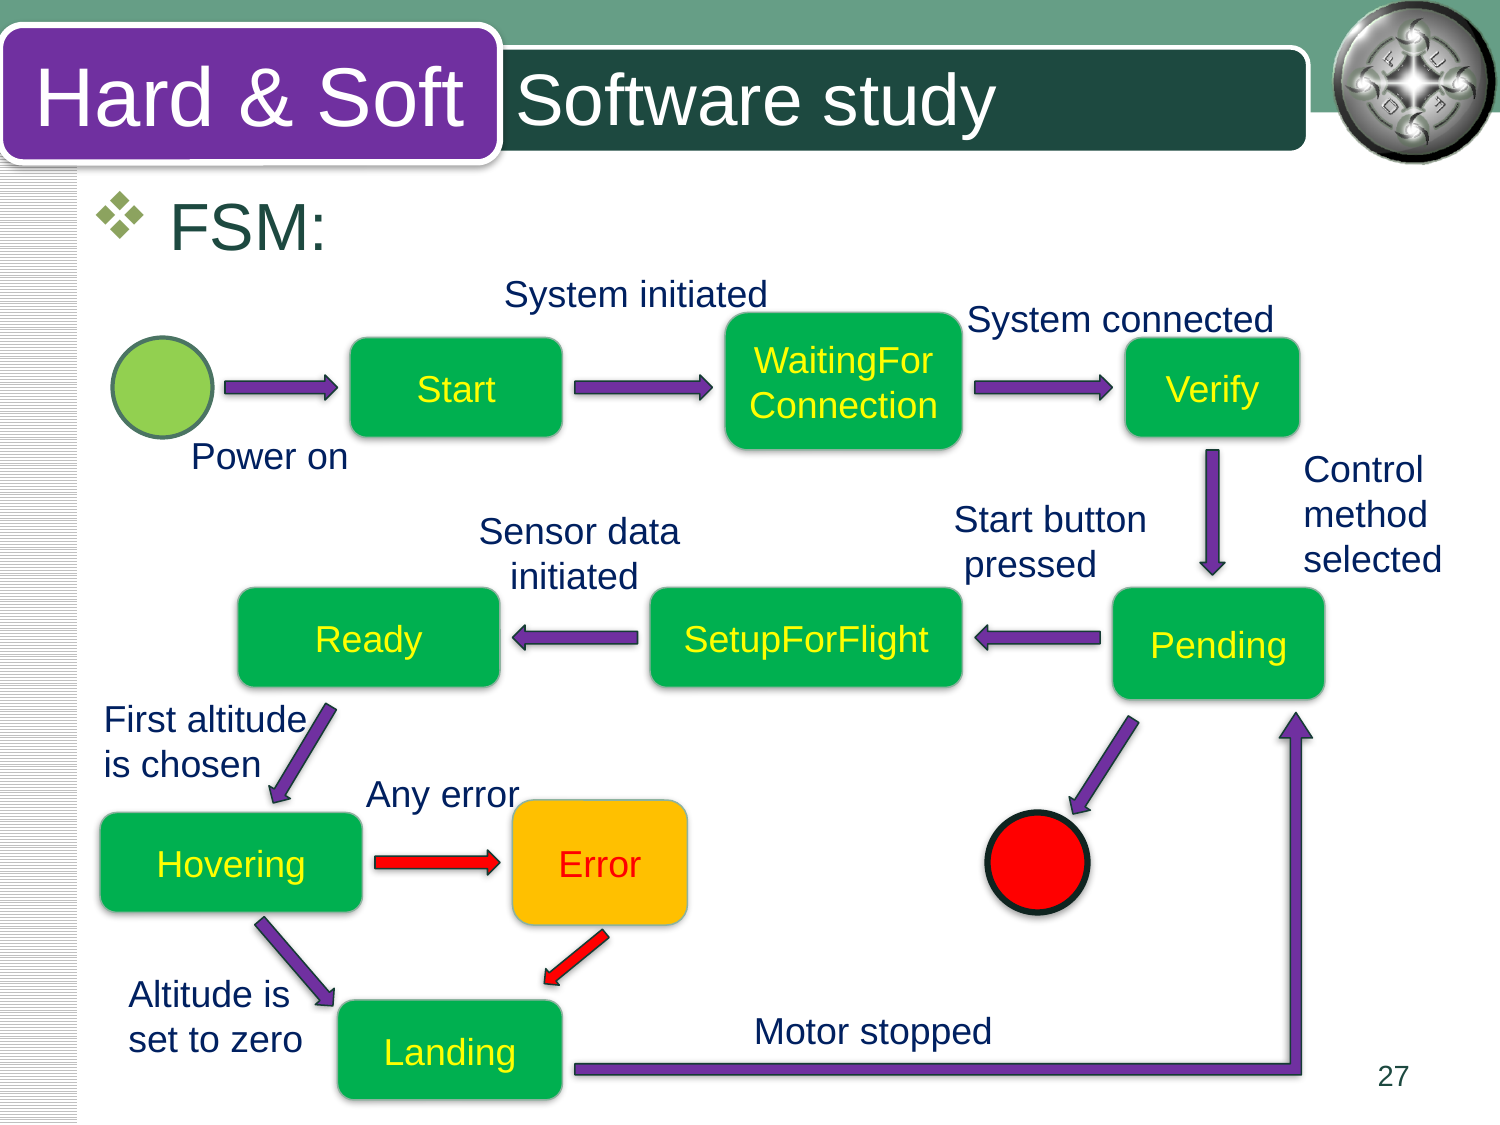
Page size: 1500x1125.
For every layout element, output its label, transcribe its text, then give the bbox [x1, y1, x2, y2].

text_box System connected [951, 287, 1290, 348]
text_box First altitude is chosen [88, 687, 323, 793]
text_box System initiated [489, 262, 784, 323]
text_box Start button pressed [938, 487, 1163, 593]
text_box Start [349, 336, 564, 439]
text_box [511, 624, 639, 651]
text_box [224, 374, 339, 401]
text_box [1199, 449, 1226, 576]
text_box [984, 809, 1091, 916]
text_box [374, 849, 501, 876]
text_box Error [511, 799, 689, 926]
text_box [543, 928, 610, 986]
text_box Motor stopped [739, 999, 1009, 1060]
list FSM: [74, 176, 1426, 1001]
text_box [574, 374, 713, 401]
text_box Landing [336, 999, 564, 1101]
text_box Ready [236, 586, 501, 689]
text_box Sensor data initiated [463, 499, 706, 605]
text_box [254, 916, 305, 962]
text_box [323, 702, 338, 734]
text_box Hovering [99, 811, 364, 914]
picture [1312, 0, 1500, 201]
slide_number 27 [1074, 1049, 1426, 1103]
text_box SetupForFlight [649, 586, 964, 689]
text_box [574, 711, 1314, 1076]
text_box [974, 624, 1101, 651]
text_box Hard & Soft [0, 21, 504, 166]
text_box Altitude is set to zero [113, 962, 319, 1068]
text_box Control method selected [1288, 437, 1458, 588]
text_box [1068, 715, 1140, 815]
title Software study [508, 49, 1307, 143]
text_box Pending [1111, 586, 1326, 701]
text_box [319, 978, 335, 1007]
text_box [974, 374, 1113, 401]
text_box Verify [1124, 338, 1301, 439]
text_box Any error [351, 762, 535, 823]
text_box WaitingForConnection [724, 311, 964, 451]
text_box [110, 335, 215, 440]
text_box Power on [176, 424, 364, 485]
text_box [269, 793, 292, 804]
